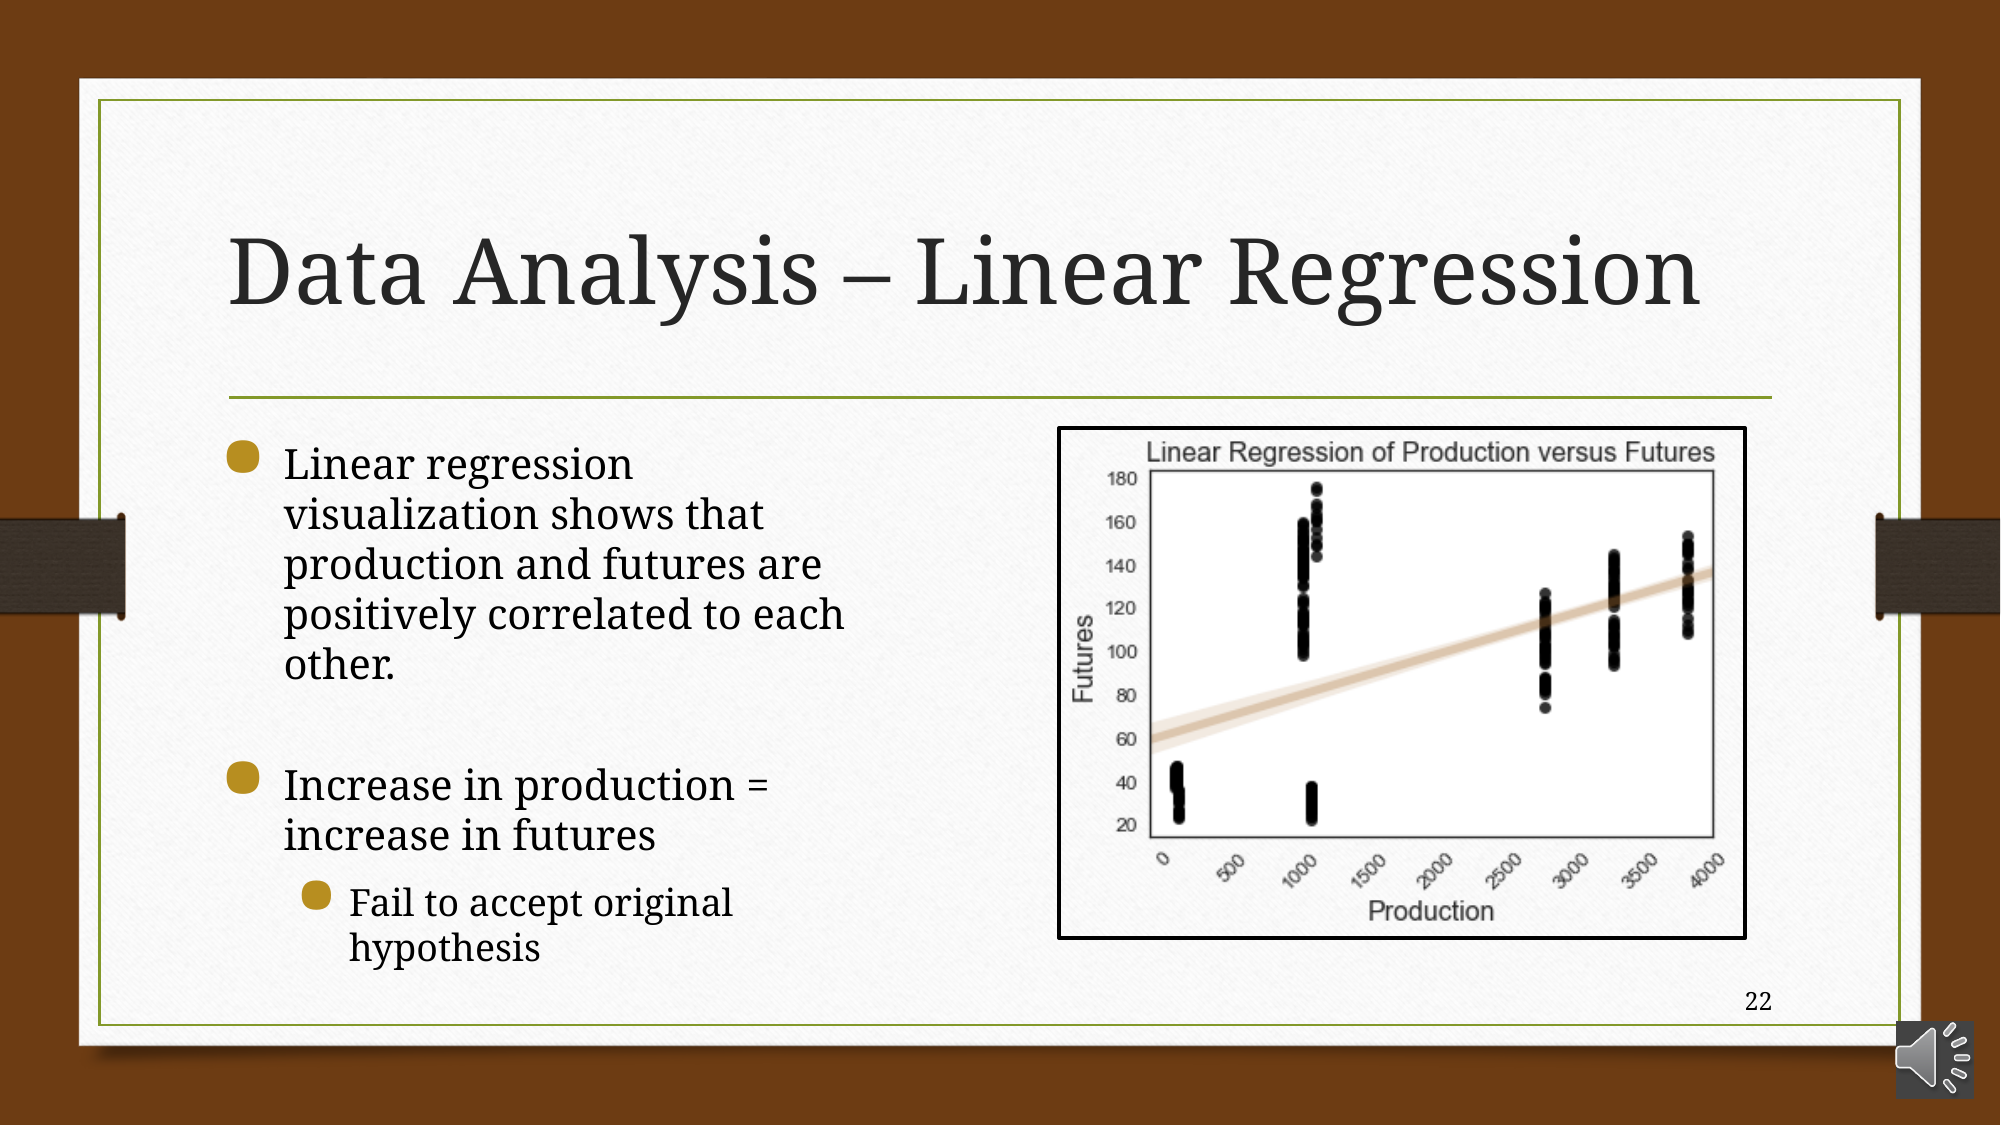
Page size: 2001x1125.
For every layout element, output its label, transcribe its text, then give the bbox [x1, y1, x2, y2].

title Data Analysis – Linear Regression [212, 161, 1788, 375]
picture [0, 0, 2001, 1125]
text_box Linear regression visualization shows that production and futures are positively correlated to each other. Increase in production = increase in futures Fail to accept original hypothesis [212, 430, 915, 600]
slide_number 22 [1698, 979, 1788, 1025]
